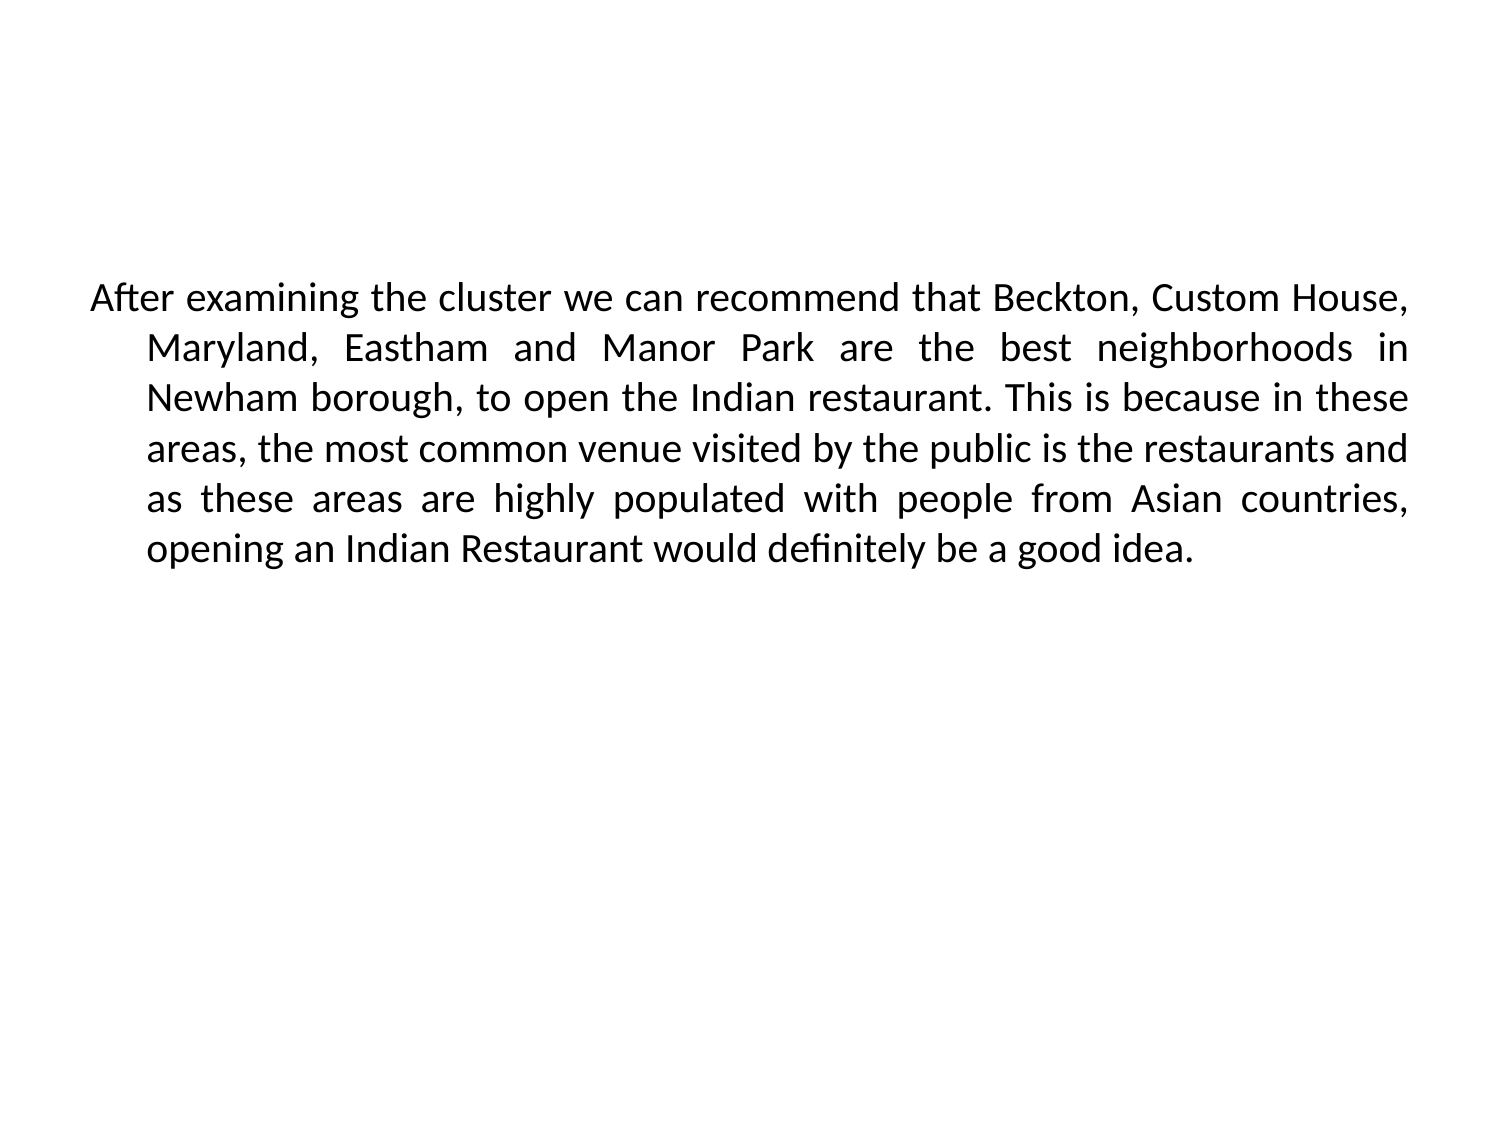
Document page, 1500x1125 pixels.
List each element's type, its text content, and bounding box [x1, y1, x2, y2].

list After examining the cluster we can recommend that Beckton, Custom House, Maryland, Eastham and Manor Park are the best neighborhoods in Newham borough, to open the Indian restaurant. This is because in these areas, the most common venue visited by the public is the restaurants and as these areas are highly populated with people from Asian countries, opening an Indian Restaurant would definitely be a good idea. [75, 262, 1425, 1005]
